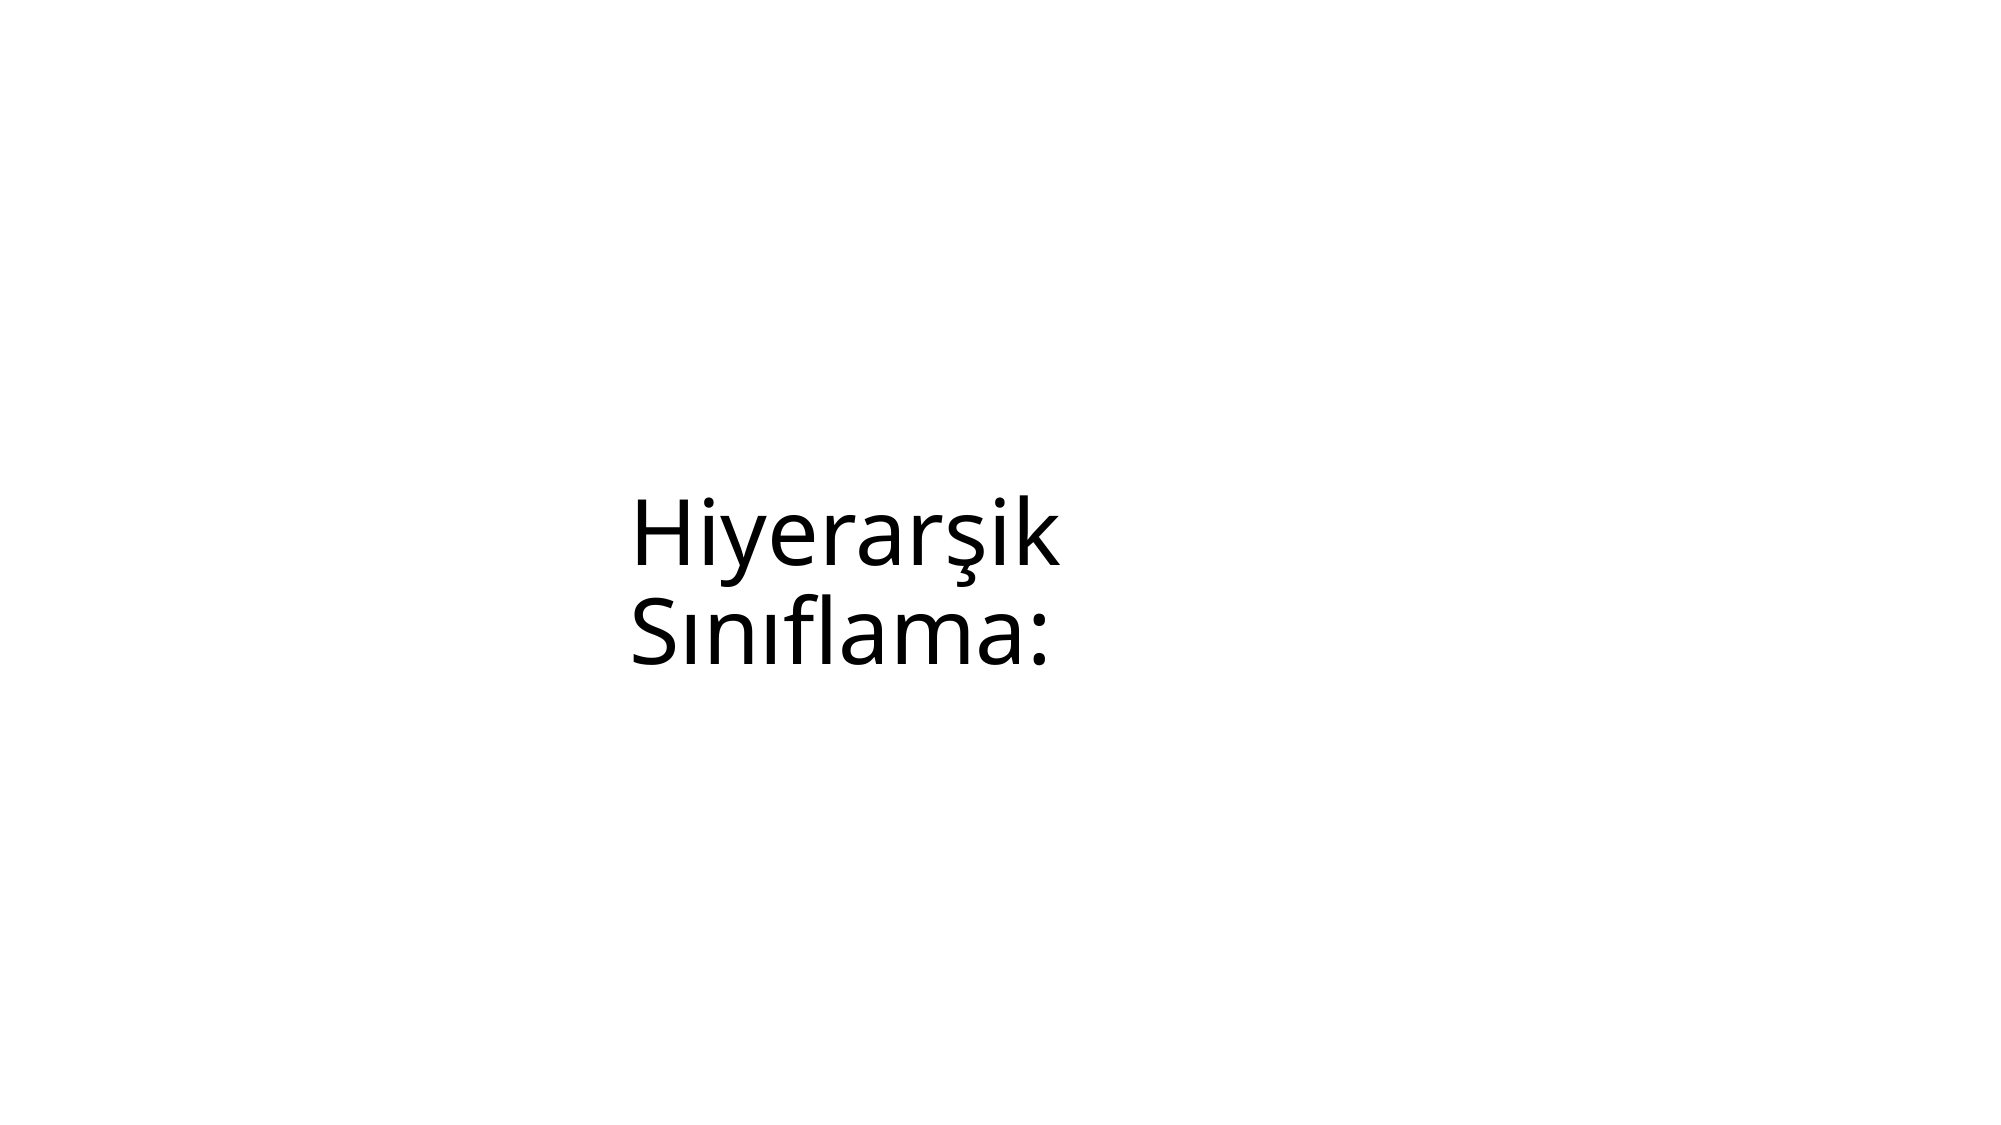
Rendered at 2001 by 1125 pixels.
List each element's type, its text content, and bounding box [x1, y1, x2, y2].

title Hiyerarşik Sınıflama: [614, 476, 1457, 695]
